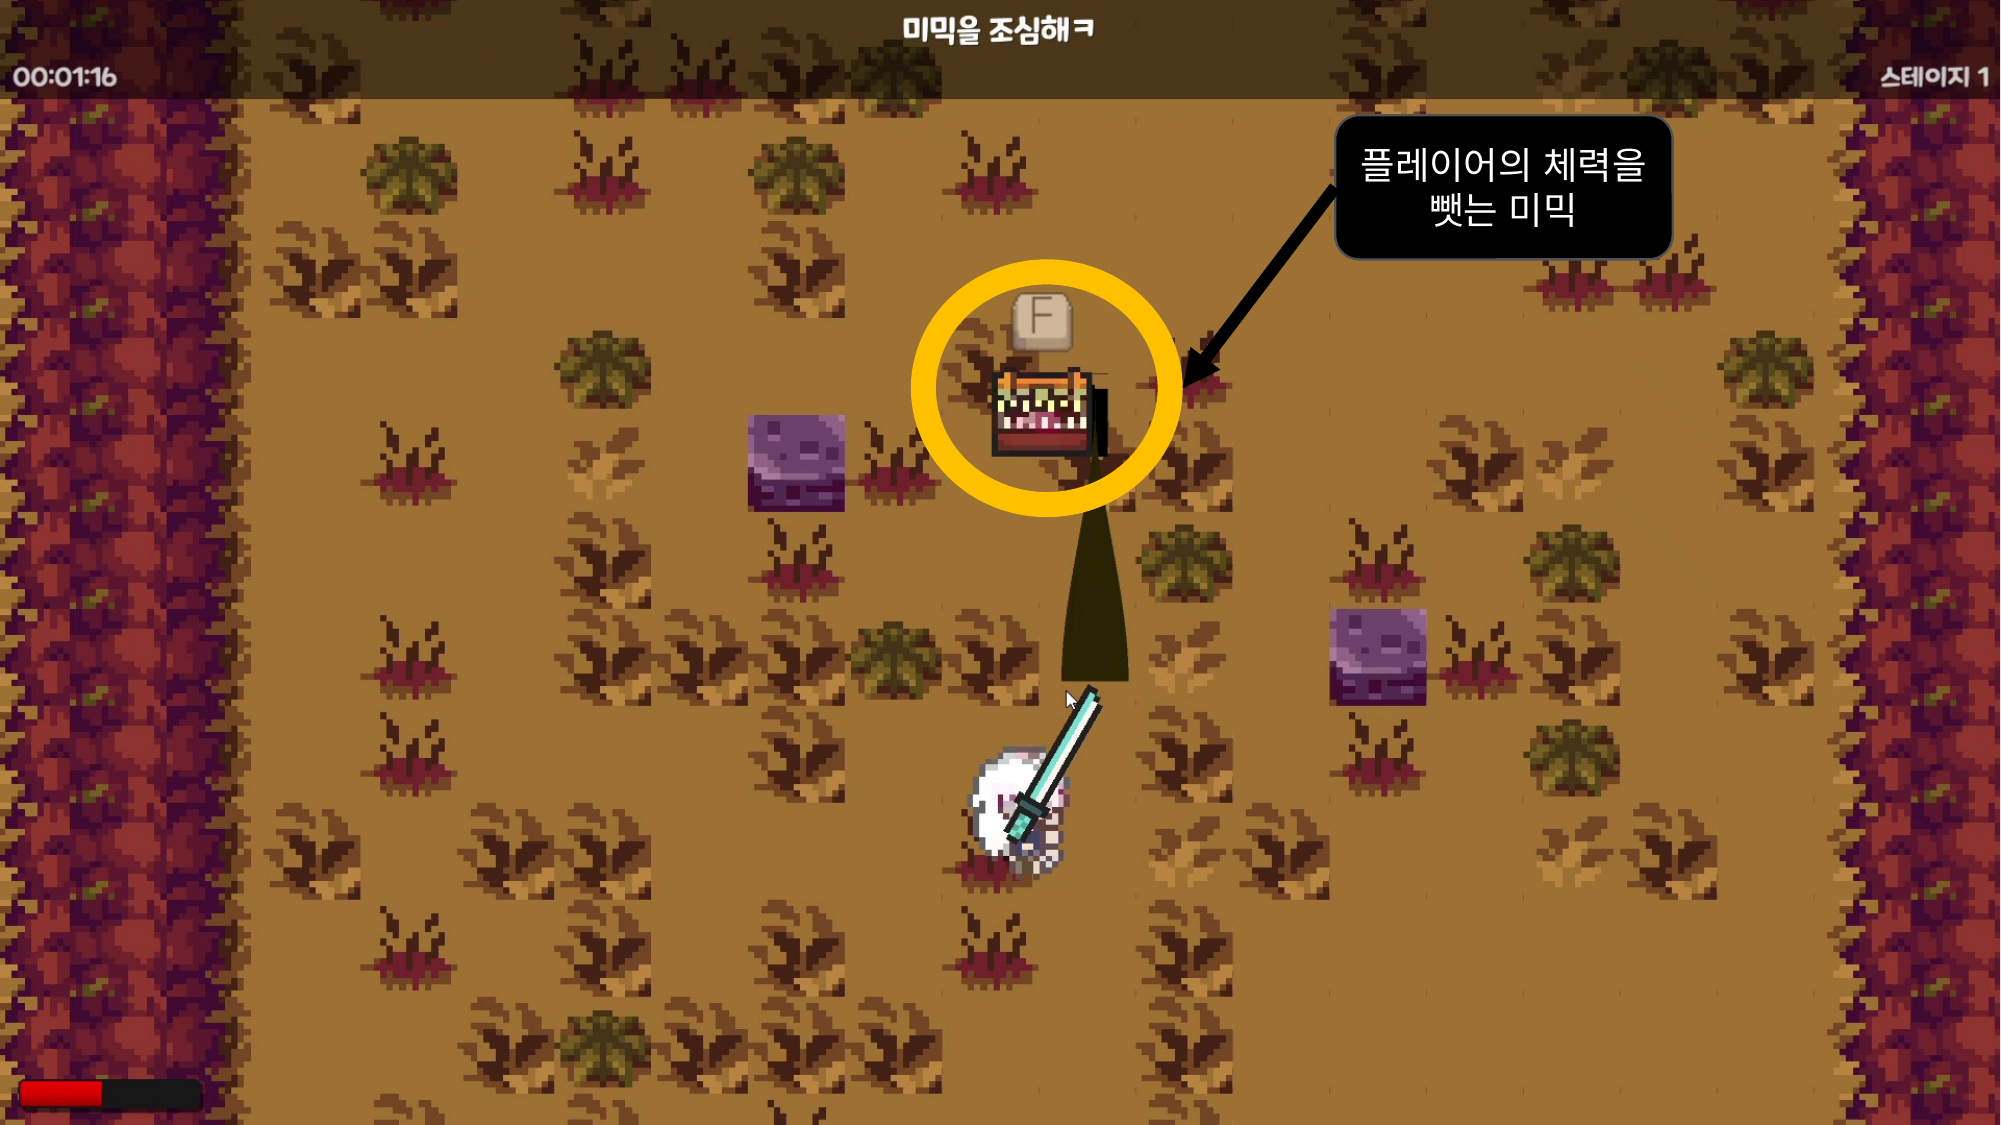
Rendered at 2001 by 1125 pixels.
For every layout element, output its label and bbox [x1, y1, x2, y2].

text_box [1182, 186, 1336, 389]
picture [0, 0, 2000, 1125]
